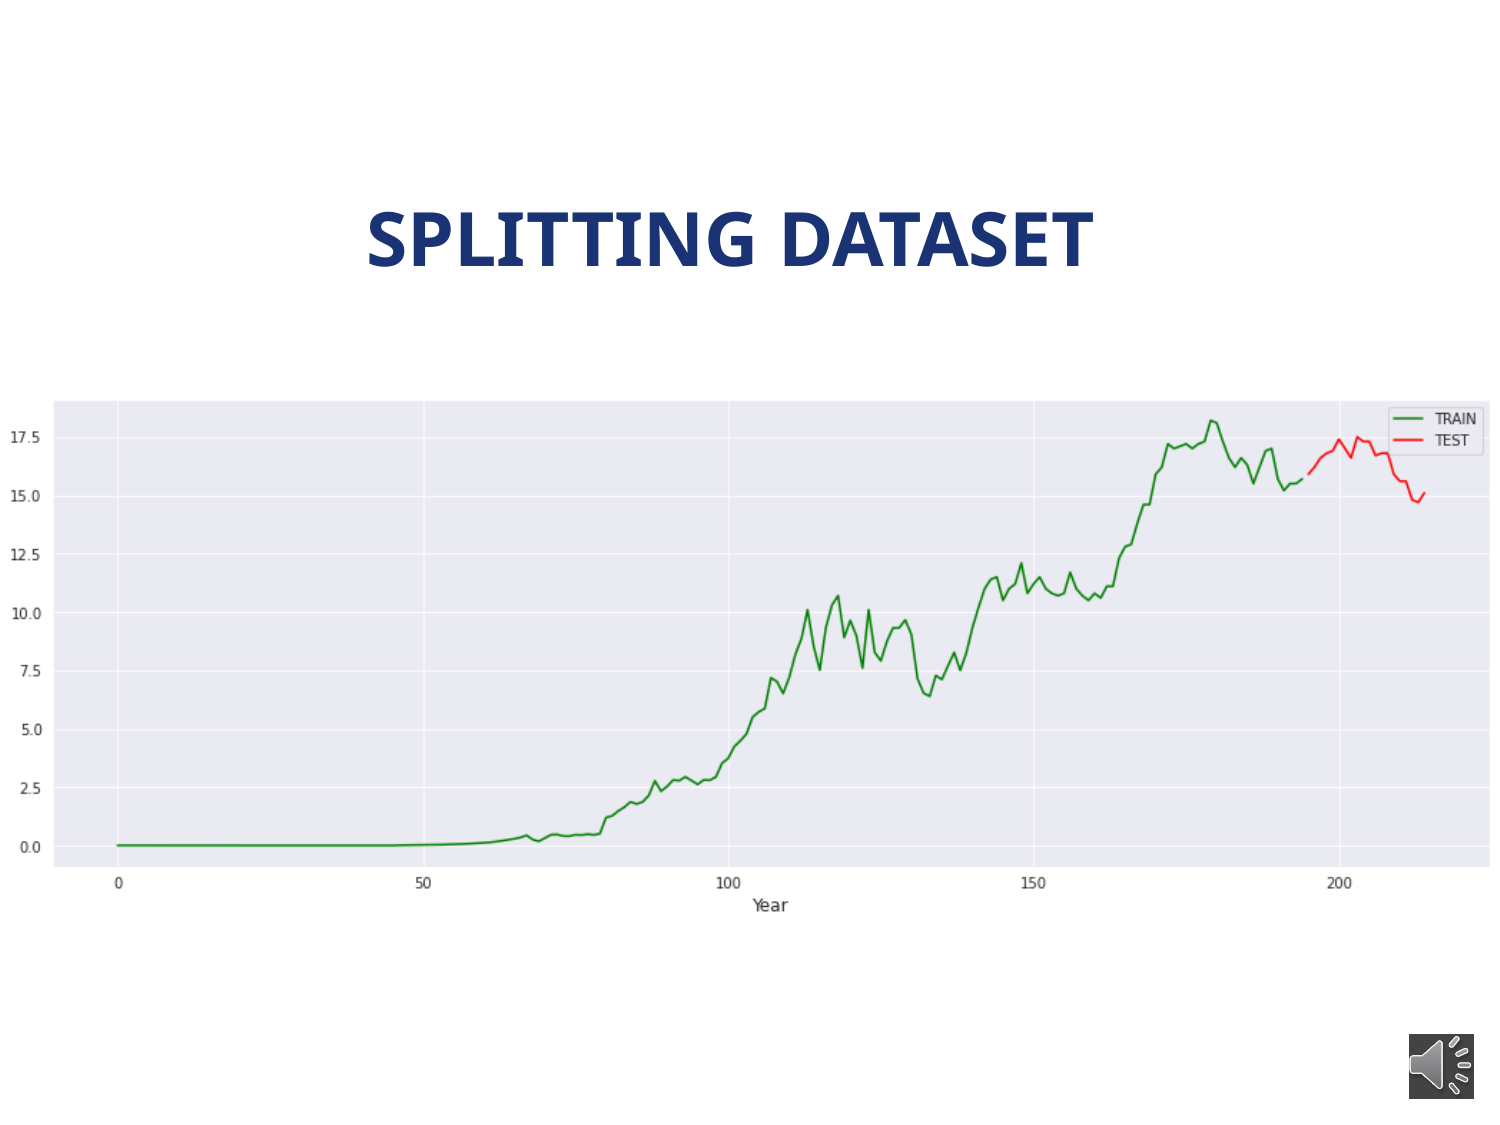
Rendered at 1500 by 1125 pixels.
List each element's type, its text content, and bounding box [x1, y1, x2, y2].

title SPLITTING DATASET [0, 184, 1463, 335]
picture [0, 390, 1500, 927]
picture [1408, 1033, 1476, 1101]
